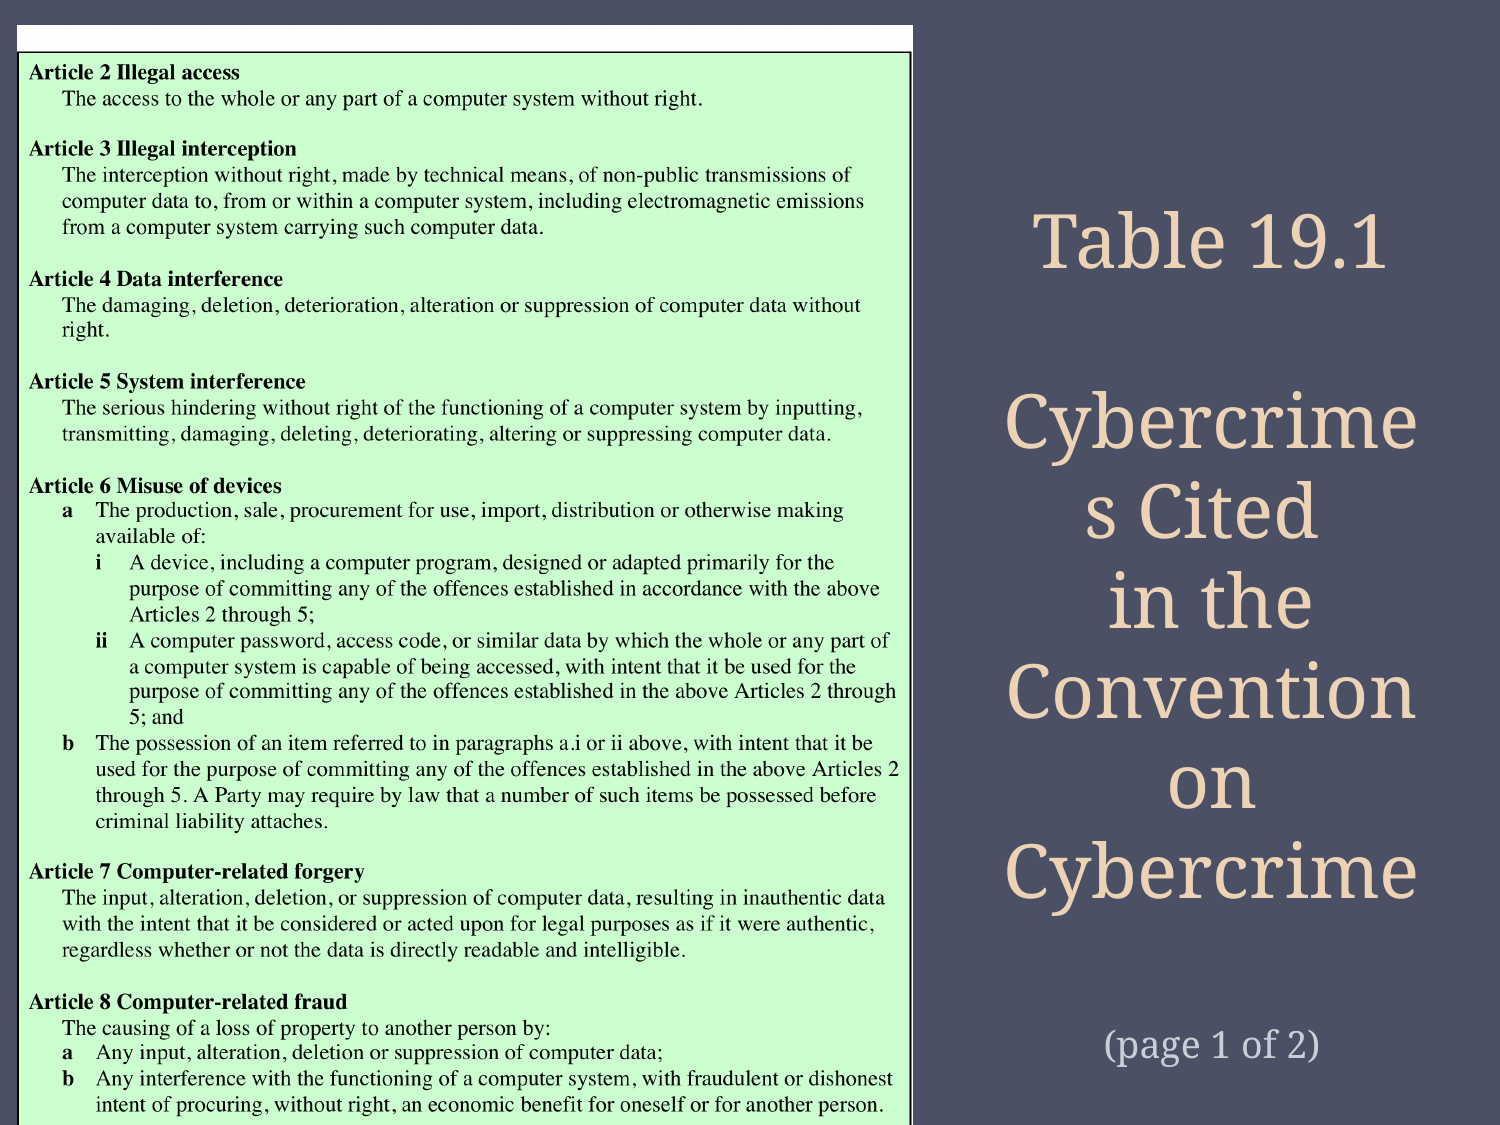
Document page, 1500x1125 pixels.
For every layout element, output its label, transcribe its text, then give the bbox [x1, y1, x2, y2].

title Table 19.1 Cybercrimes Cited in the Convention on Cybercrime (page 1 of 2) [974, 31, 1450, 1074]
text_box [17, 25, 914, 1125]
